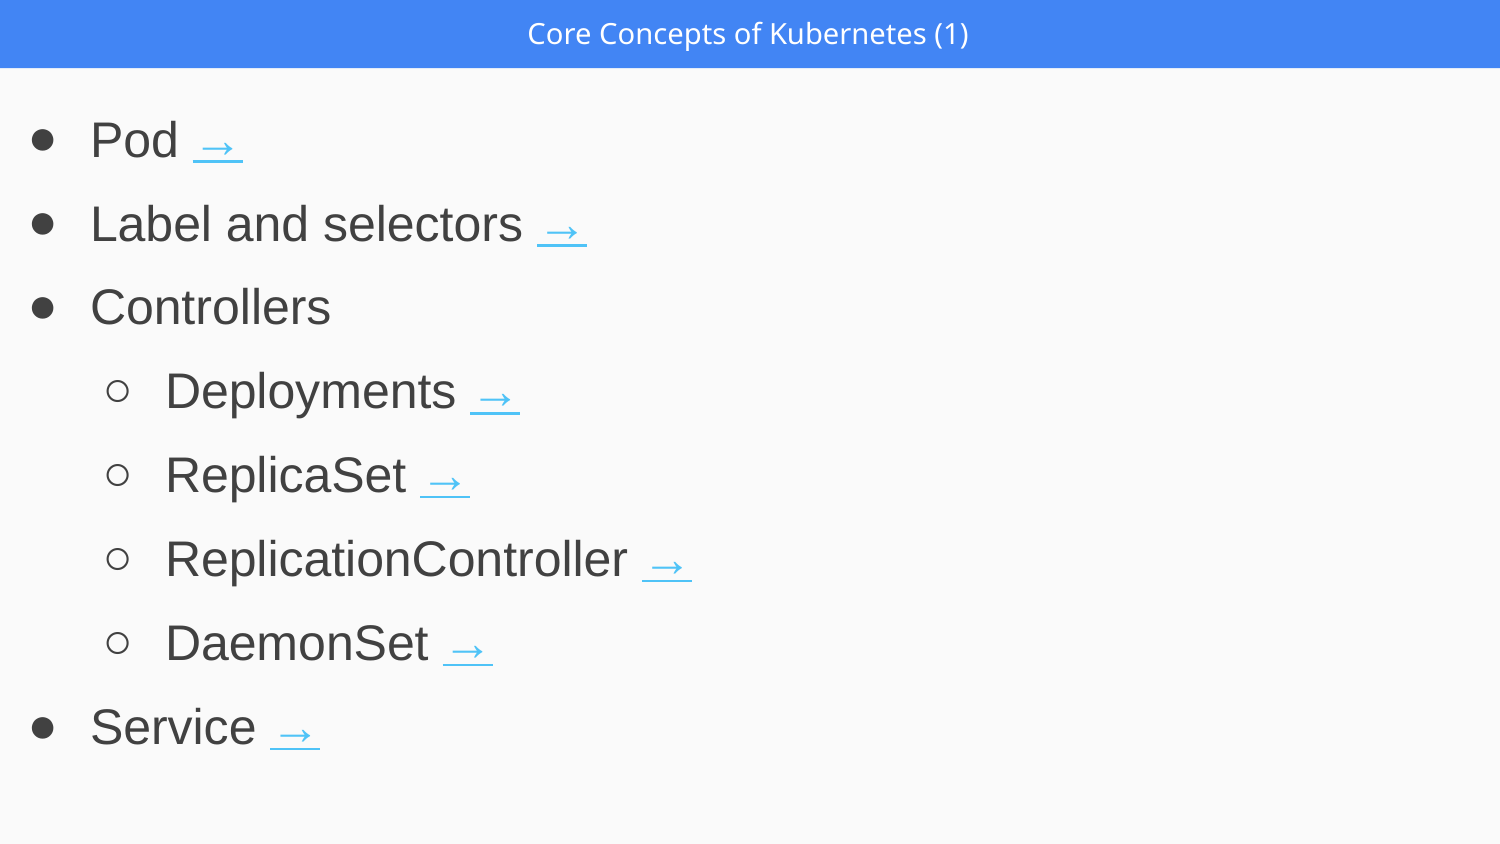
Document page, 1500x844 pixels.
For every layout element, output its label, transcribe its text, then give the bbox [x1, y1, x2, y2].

title Core Concepts of Kubernetes (1) [0, 0, 1497, 68]
text_box Pod → Label and selectors → Controllers Deployments → ReplicaSet → ReplicationController → DaemonSet → Service → [0, 68, 1500, 844]
